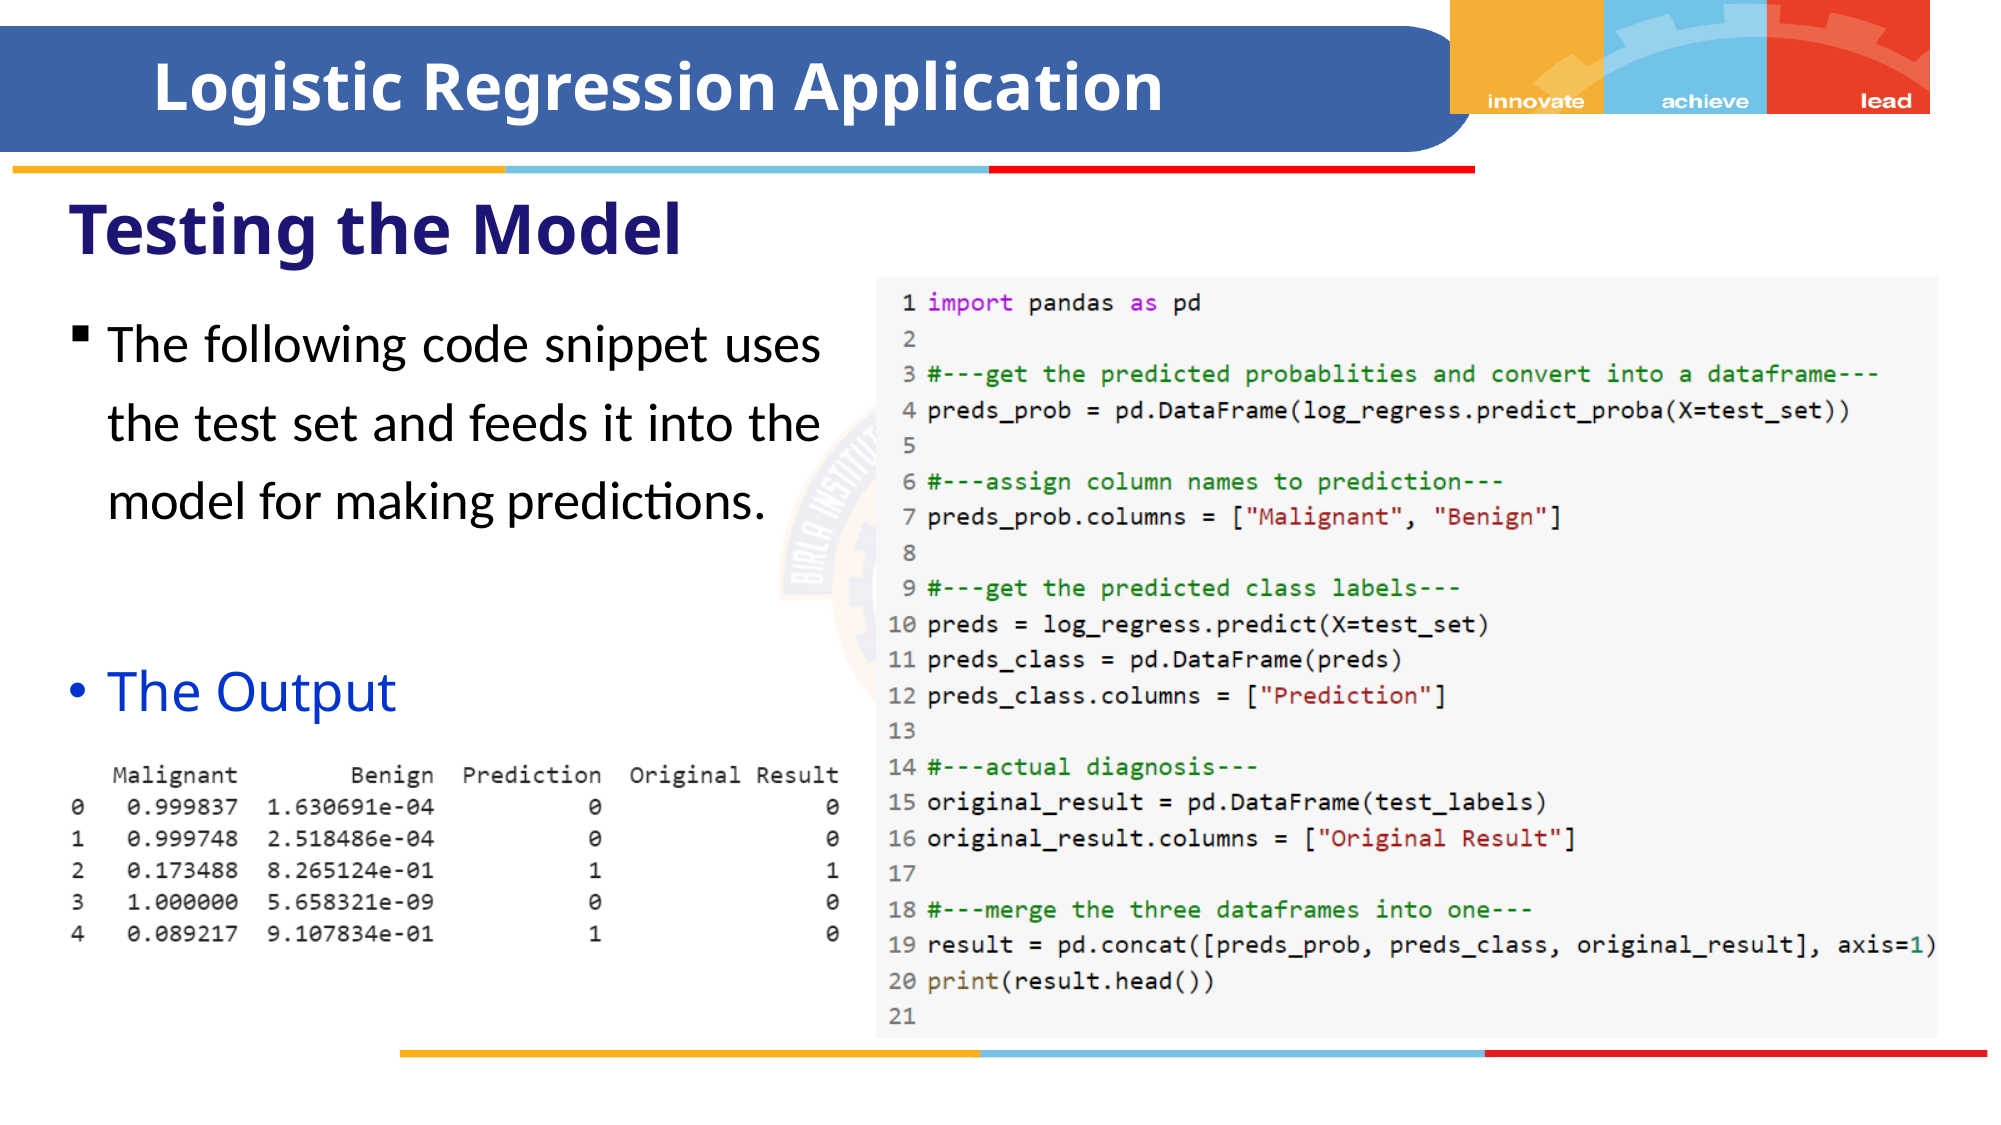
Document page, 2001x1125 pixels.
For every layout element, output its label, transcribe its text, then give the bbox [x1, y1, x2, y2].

list Testing the Model [54, 187, 1891, 278]
title Logistic Regression Application [137, 26, 1425, 152]
picture [876, 277, 1938, 1038]
list The following code snippet uses the test set and feeds it into the model for making predictions. The Output [54, 288, 838, 738]
picture [1449, 0, 1930, 114]
picture [54, 749, 864, 955]
